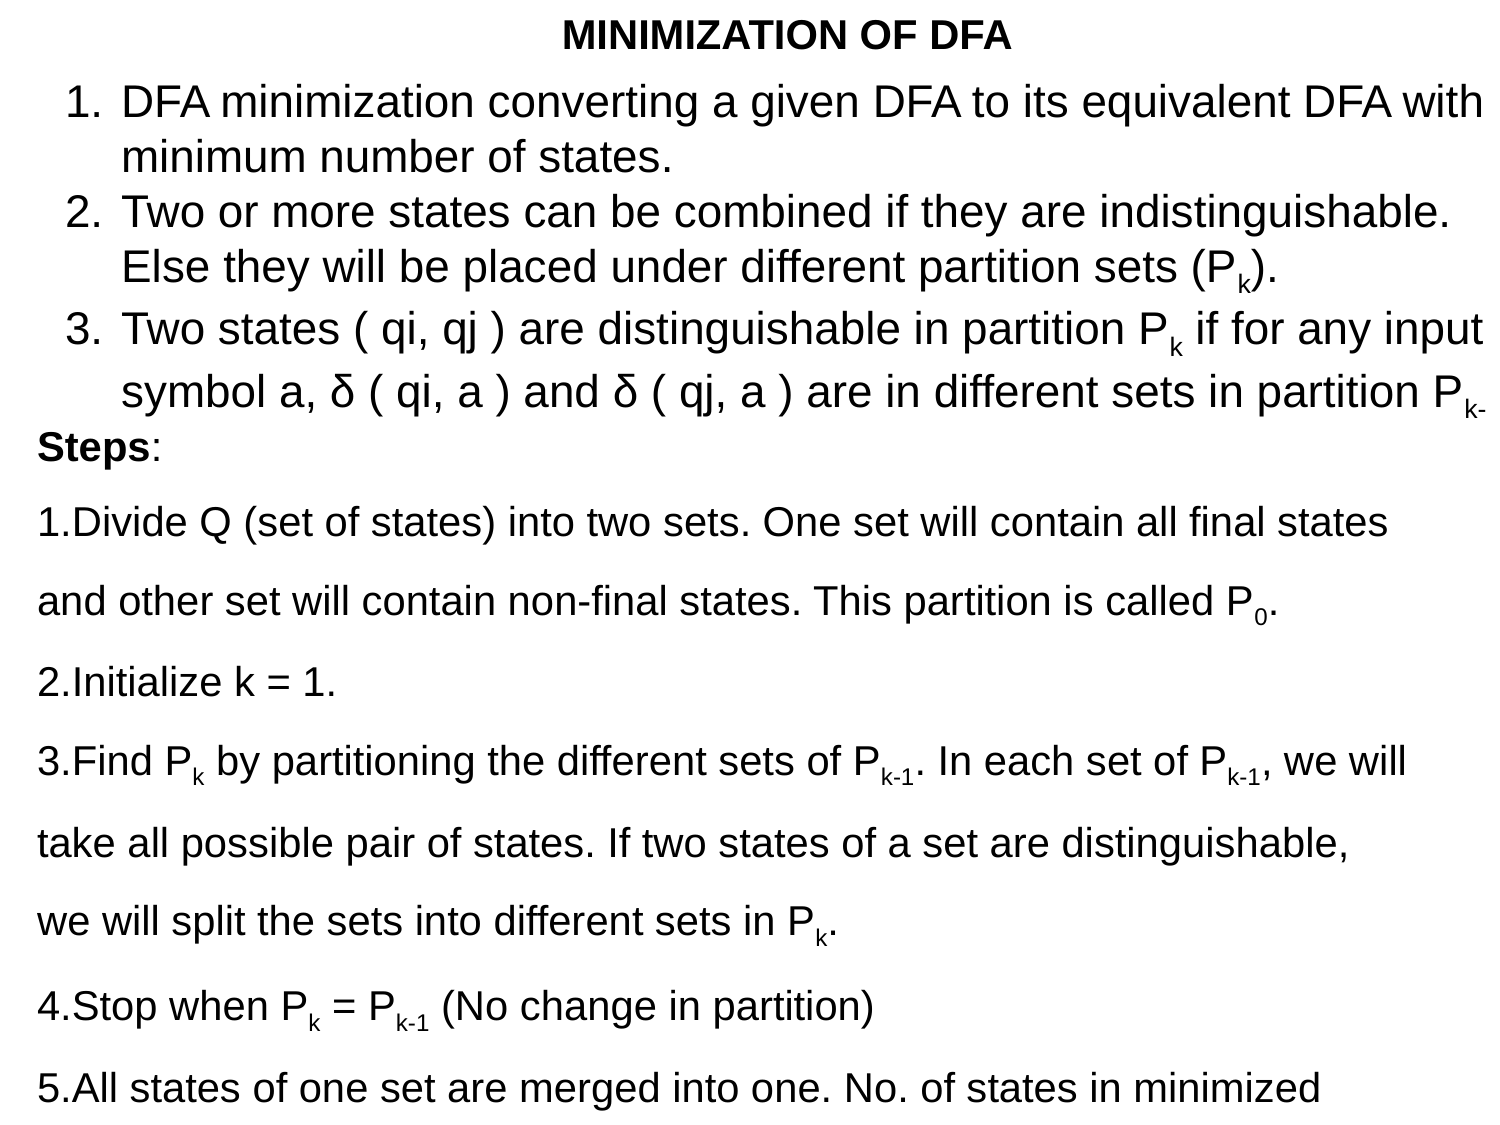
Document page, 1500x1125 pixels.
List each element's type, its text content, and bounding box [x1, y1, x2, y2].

text_box DFA minimization converting a given DFA to its equivalent DFA with minimum number of states. Two or more states can be combined if they are indistinguishable. Else they will be placed under different partition sets (Pk). Two states ( qi, qj ) are distinguishable in partition Pk if for any input symbol a, δ ( qi, a ) and δ ( qj, a ) are in different sets in partition Pk- [50, 64, 1500, 432]
text_box MINIMIZATION OF DFA [24, 0, 1500, 65]
text_box Steps: Divide Q (set of states) into two sets. One set will contain all final states and other set will contain non-final states. This partition is called P0. Initialize k = 1. Find Pk by partitioning the different sets of Pk-1. In each set of Pk-1, we will take all possible pair of states. If two states of a set are distinguishable, we will split the sets into different sets in Pk. Stop when Pk = Pk-1 (No change in partition) All states of one set are merged into one. No. of states in minimized DFA will be equal to no. of sets in Pk (last iteration). [22, 387, 1423, 1125]
